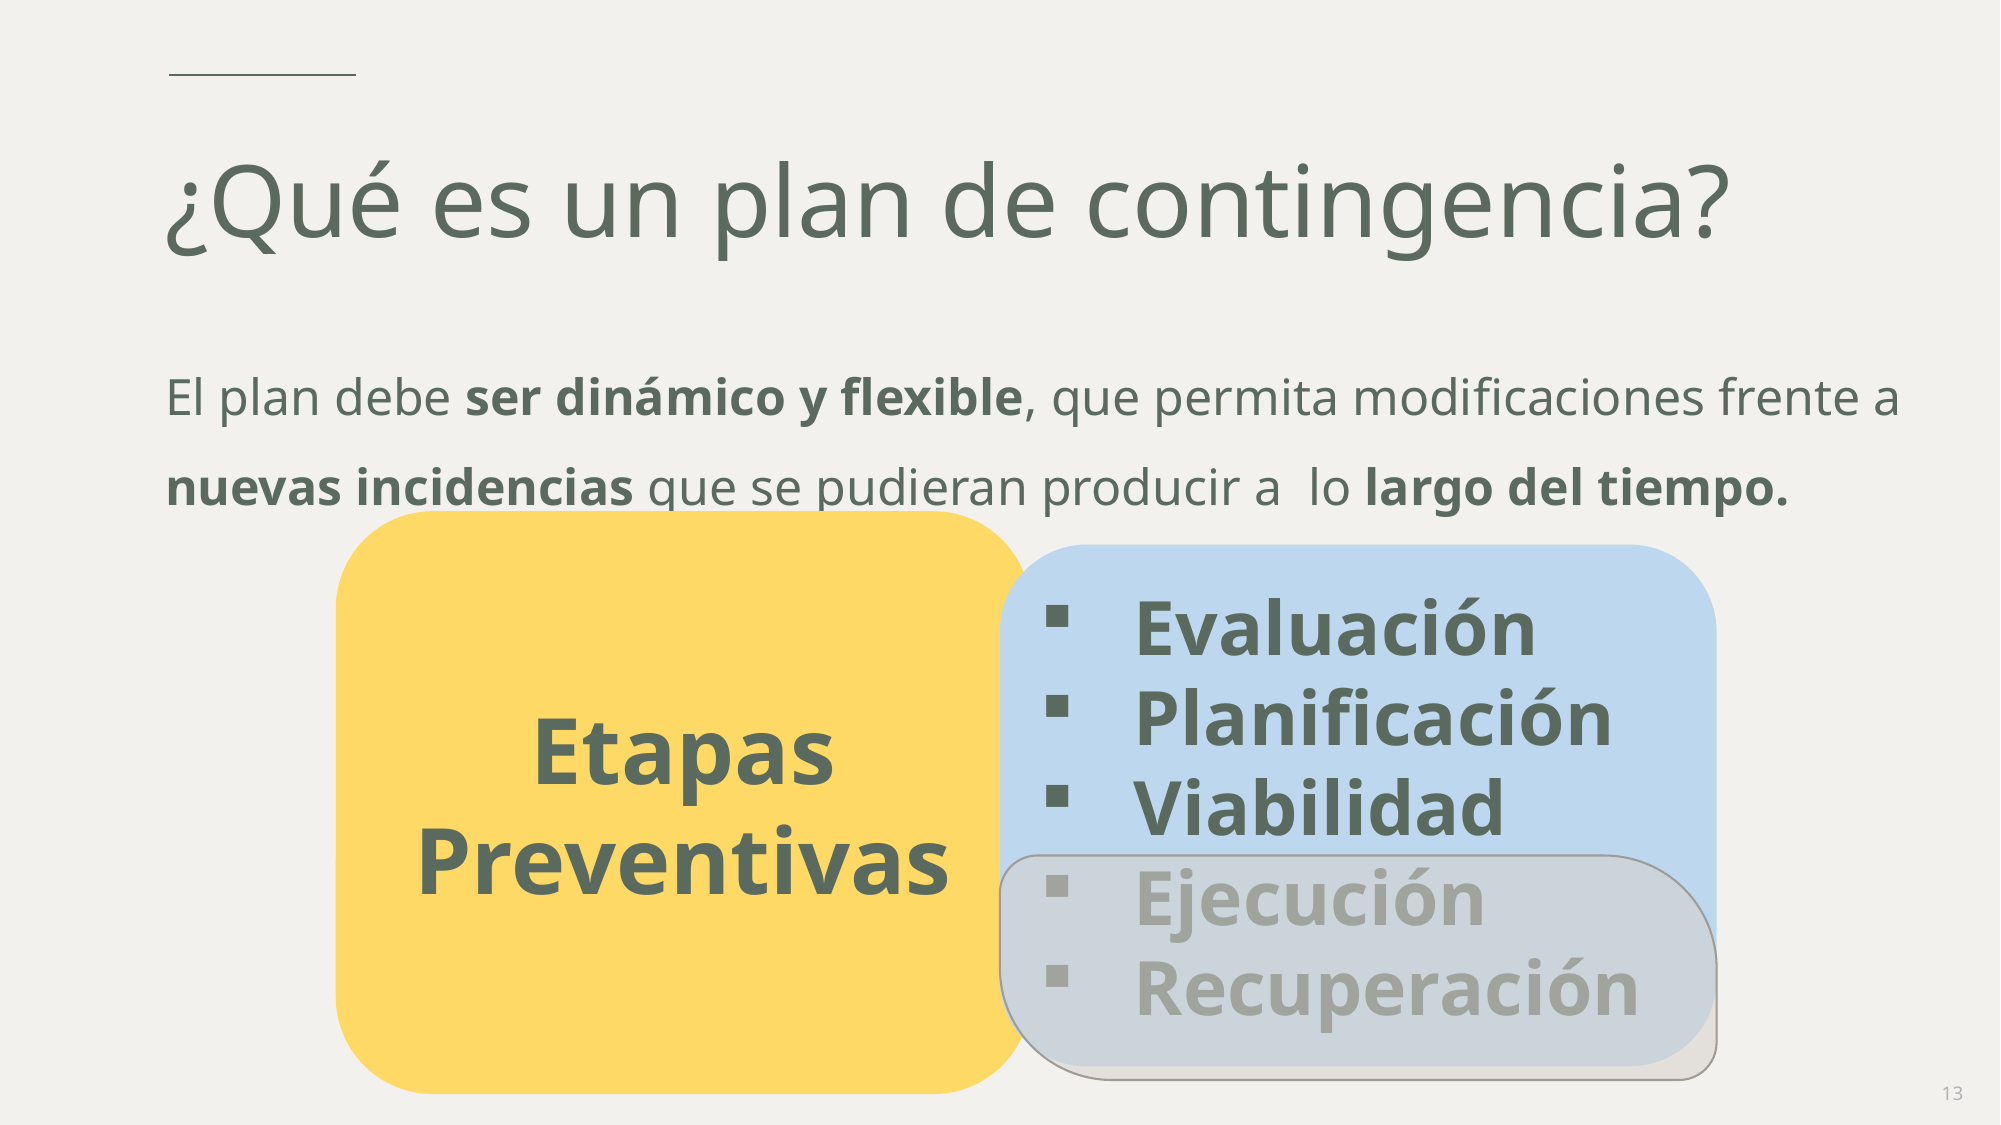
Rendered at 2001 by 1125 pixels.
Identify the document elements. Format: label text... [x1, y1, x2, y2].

text_box Evaluación Planificación Viabilidad Ejecución Recuperación [998, 543, 1718, 955]
text_box El plan debe ser dinámico y flexible, que permita modificaciones frente a nuevas incidencias que se pudieran producir a lo largo del tiempo. [149, 328, 1931, 886]
slide_number 13 [1528, 1064, 1979, 1124]
text_box Etapas Preventivas [334, 510, 1024, 1096]
title ¿Qué es un plan de contingencia? [150, 143, 1957, 512]
text_box [998, 854, 1718, 1082]
